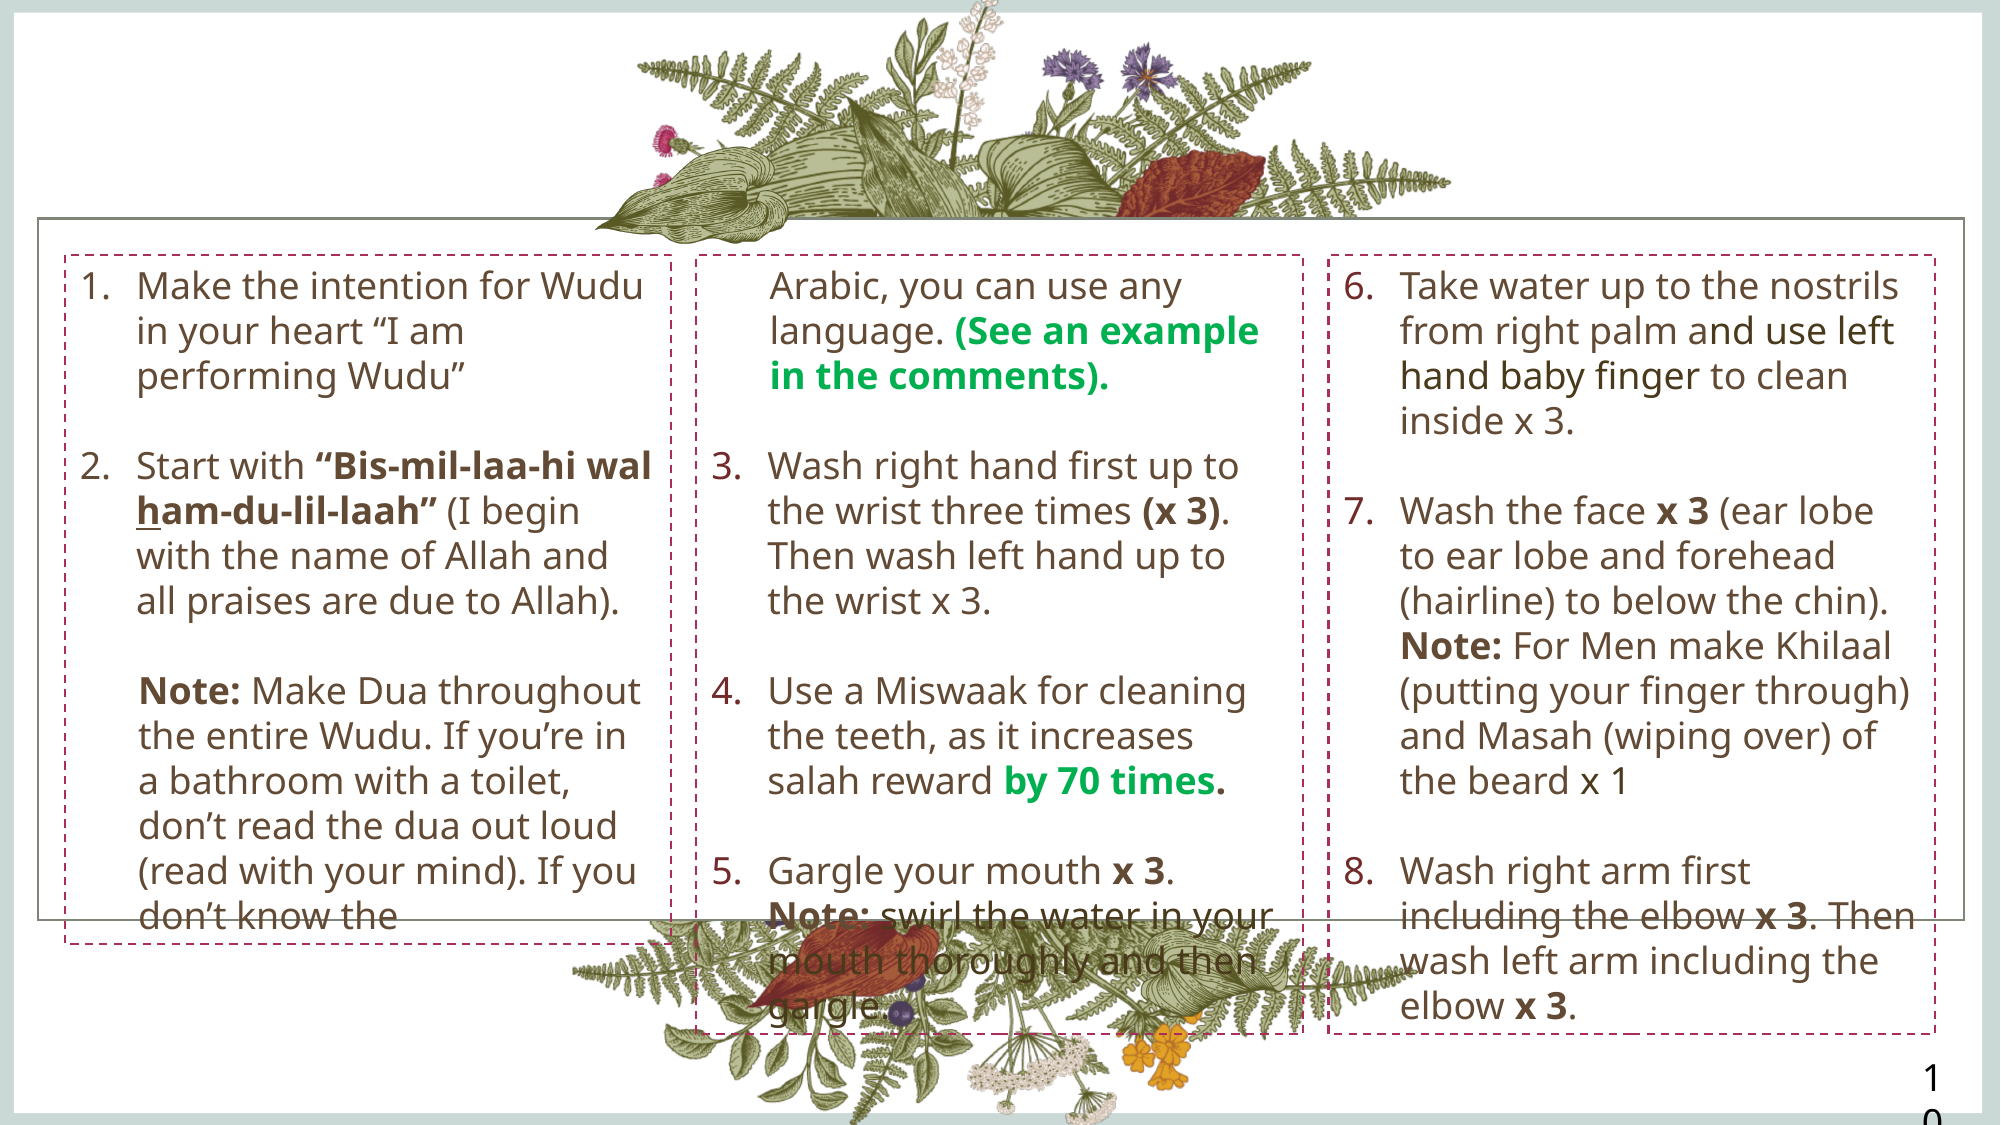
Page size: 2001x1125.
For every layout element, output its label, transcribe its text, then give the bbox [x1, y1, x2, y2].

text_box Take water up to the nostrils from right palm and use left hand baby finger to clean inside x 3. Wash the face x 3 (ear lobe to ear lobe and forehead (hairline) to below the chin). Note: For Men make Khilaal (putting your finger through) and Masah (wiping over) of the beard x 1 Wash right arm first including the elbow x 3. Then wash left arm including the elbow x 3. [1328, 254, 1935, 1035]
picture [567, 921, 1434, 1125]
text_box Make the intention for Wudu in your heart “I am performing Wudu” Start with “Bis-mil-laa-hi wal ham-du-lil-laah” (I begin with the name of Allah and all praises are due to Allah). Note: Make Dua throughout the entire Wudu. If you’re in a bathroom with a toilet, don’t read the dua out loud (read with your mind). If you don’t know the [65, 254, 671, 945]
text_box Arabic, you can use any language. (See an example in the comments). Wash right hand first up to the wrist three times (x 3). Then wash left hand up to the wrist x 3. Use a Miswaak for cleaning the teeth, as it increases salah reward by 70 times. Gargle your mouth x 3. Note: swirl the water in your mouth thoroughly and then gargle. [696, 254, 1303, 1035]
picture [593, 0, 1491, 245]
text_box 10 [1907, 1046, 1977, 1125]
